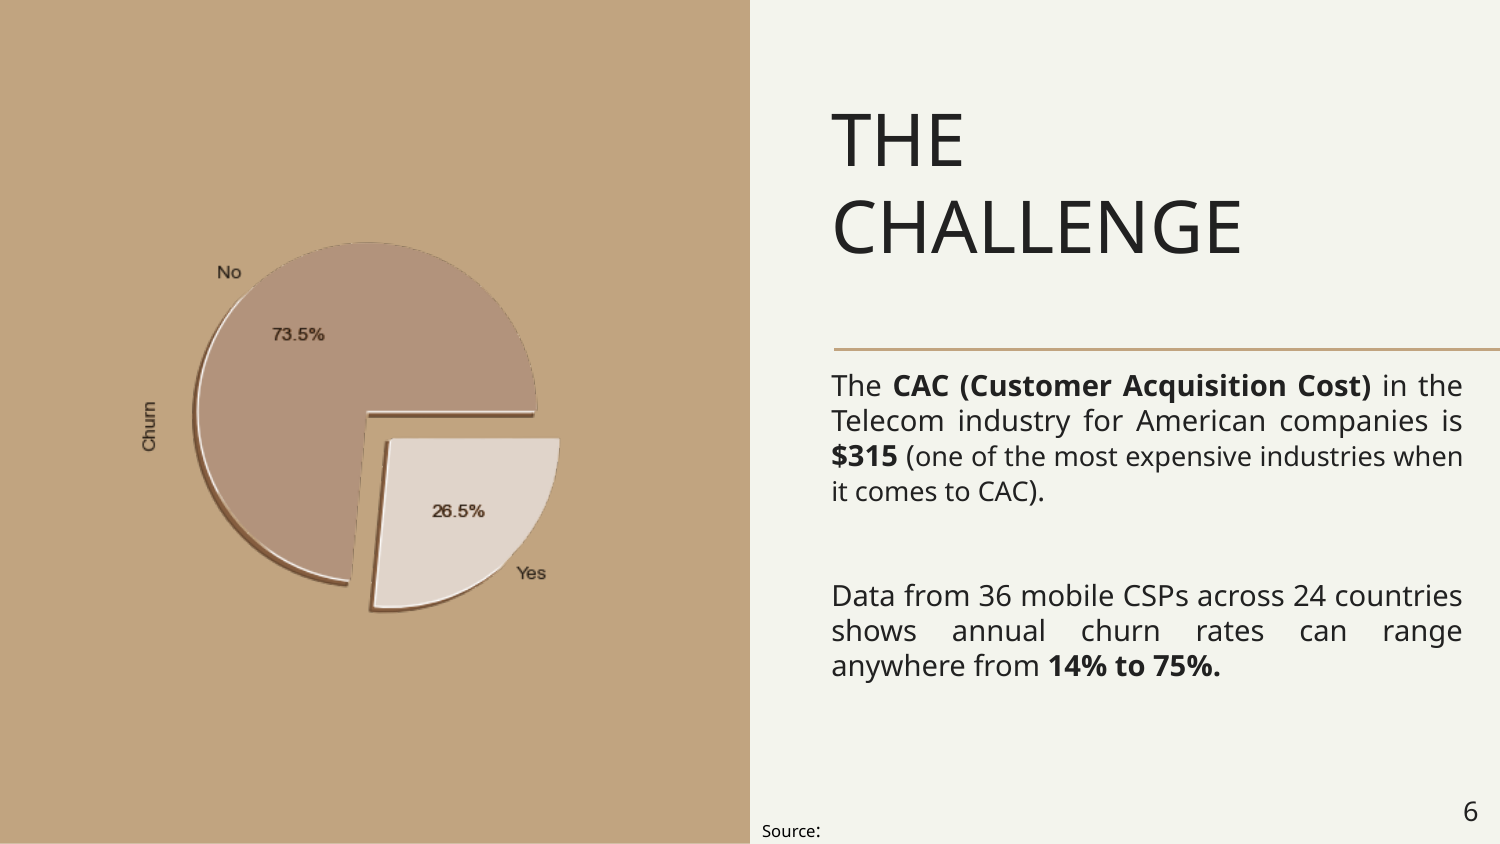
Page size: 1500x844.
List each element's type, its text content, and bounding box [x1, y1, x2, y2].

picture [0, 185, 783, 659]
text_box Source: https://www.forbes.com/sites/forbestechcouncil/2020/10/30/acquiring-subscribers-is-only-half-the-battle/ [747, 803, 1491, 844]
subtitle The CAC (Customer Acquisition Cost) in the Telecom industry for American companies is $315 (one of the most expensive industries when it comes to CAC). Data from 36 mobile CSPs across 24 countries shows annual churn rates can range anywhere from 14% to 75%. [816, 264, 1479, 785]
slide_number 6 [1403, 779, 1494, 844]
title THE CHALLENGE [816, 76, 1384, 286]
